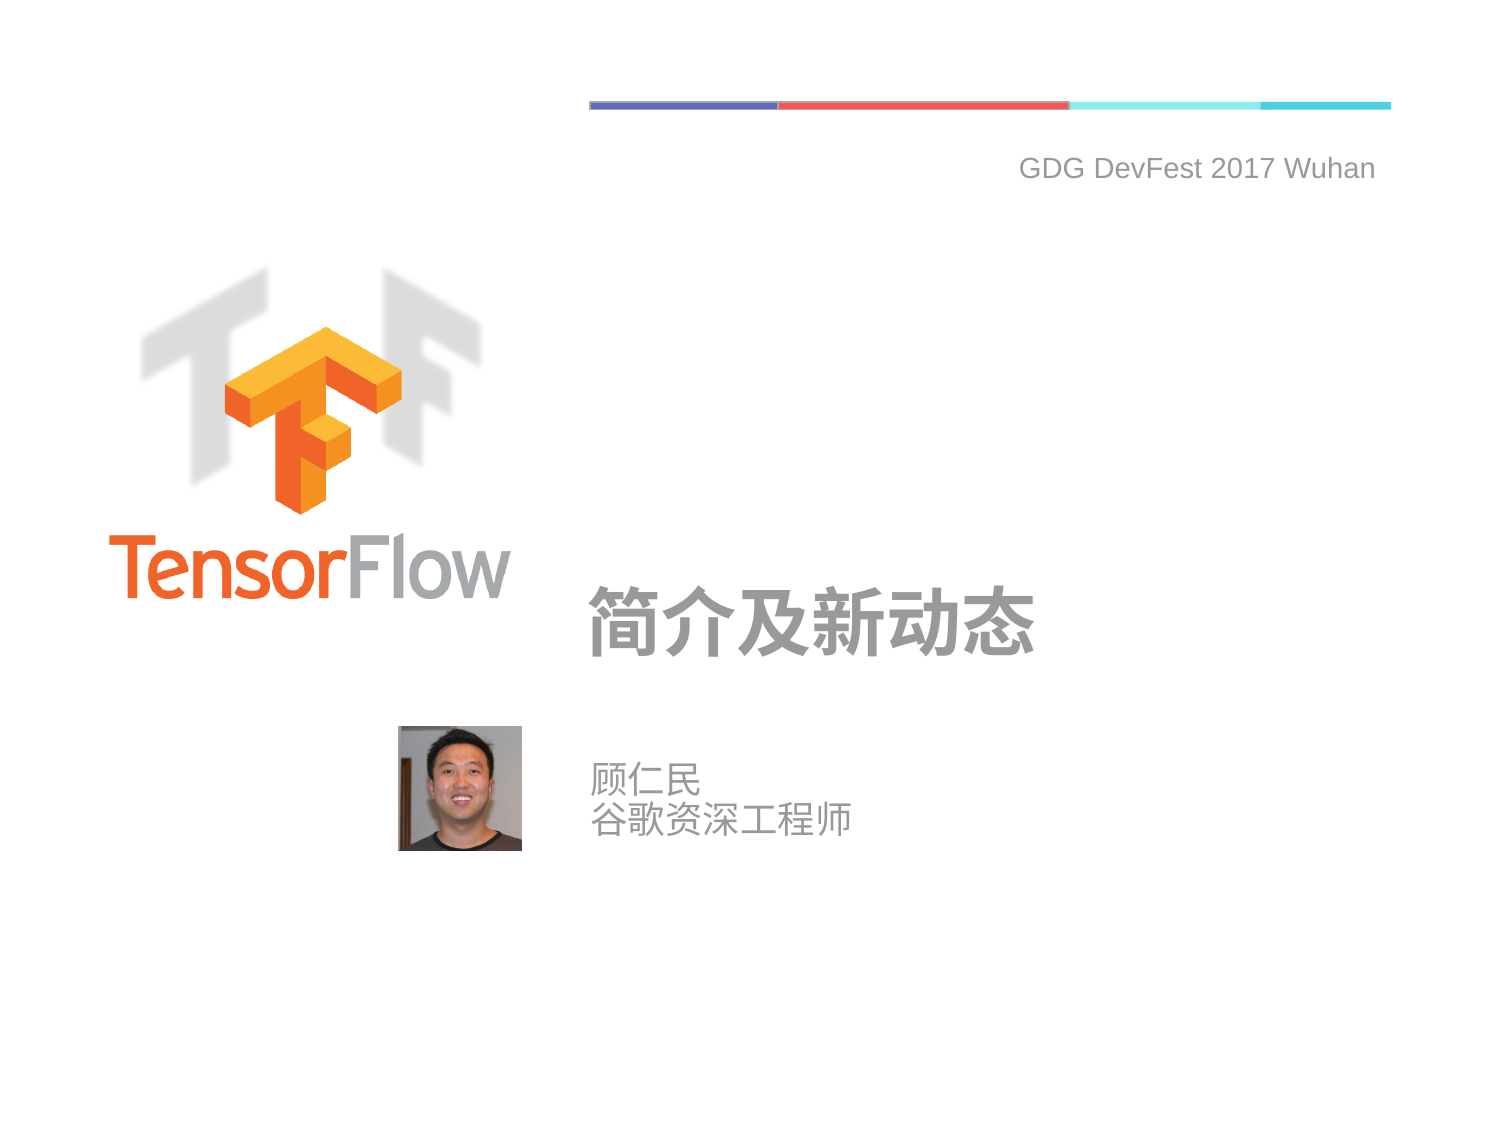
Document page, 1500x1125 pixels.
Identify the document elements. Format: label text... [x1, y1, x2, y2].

picture [102, 239, 523, 635]
text_box [778, 101, 1070, 110]
text_box 简介及新动态 [571, 526, 1157, 669]
text_box GDG DevFest 2017 Wuhan [885, 134, 1392, 240]
text_box [590, 101, 778, 110]
text_box [1070, 101, 1260, 110]
text_box 顾仁民 谷歌资深工程师 [590, 718, 1110, 884]
text_box [1260, 101, 1392, 110]
picture [398, 726, 523, 851]
